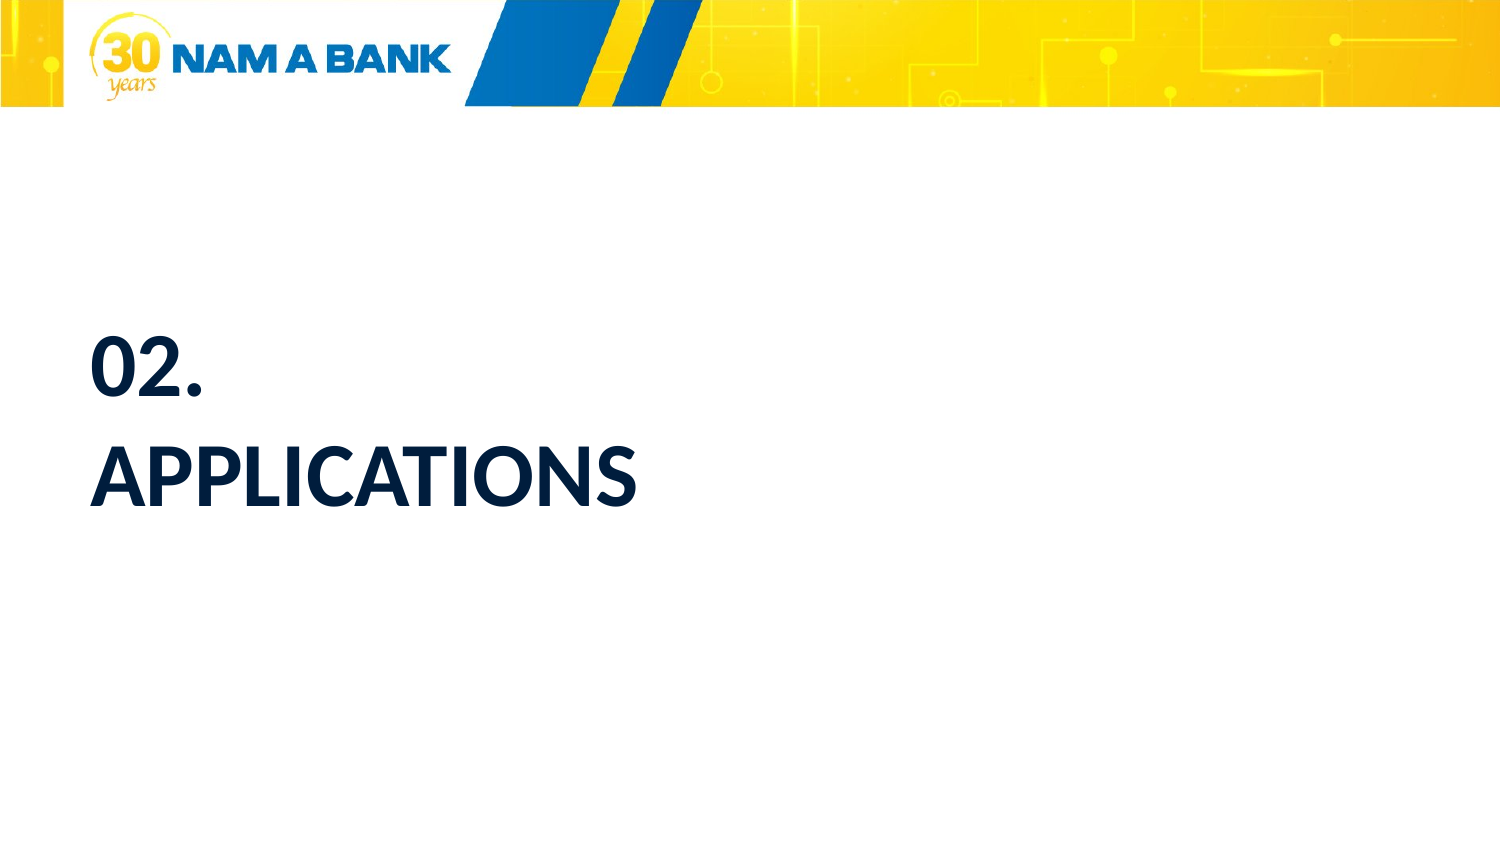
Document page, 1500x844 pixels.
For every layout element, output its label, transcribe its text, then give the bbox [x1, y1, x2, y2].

picture [0, 0, 1500, 844]
list 02. APPLICATIONS [75, 296, 875, 572]
